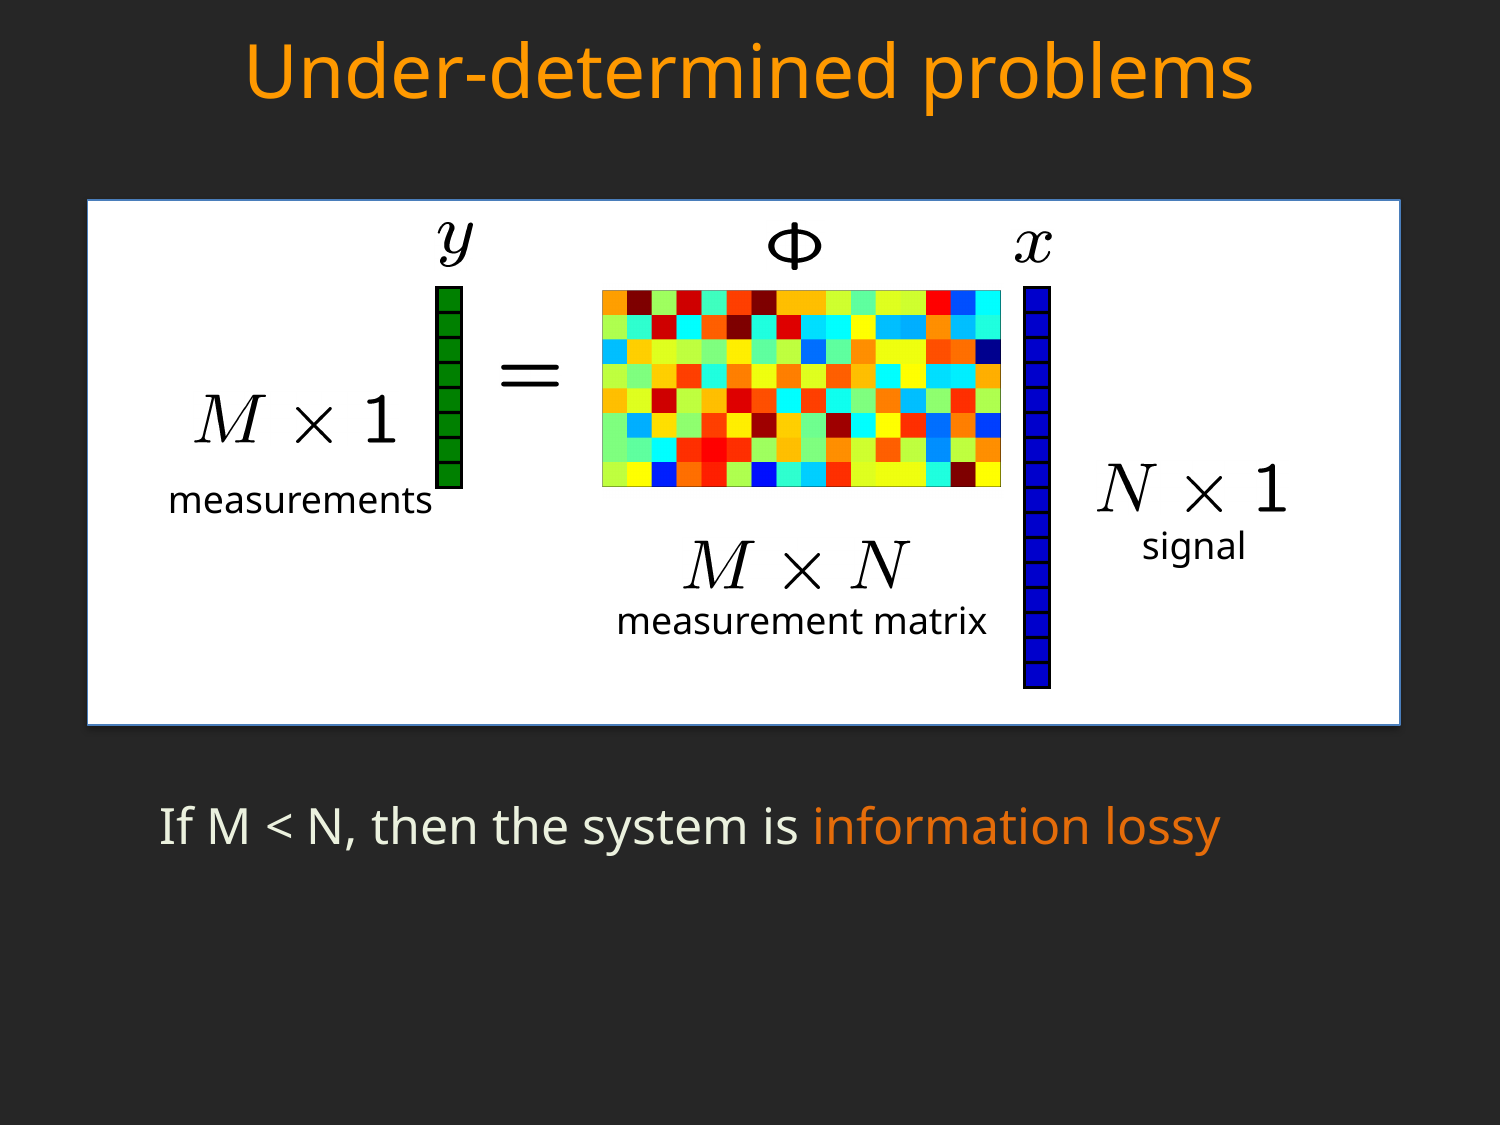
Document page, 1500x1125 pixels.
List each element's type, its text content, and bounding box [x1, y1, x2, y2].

picture [682, 537, 913, 593]
picture [499, 362, 563, 388]
text_box [87, 199, 1401, 726]
picture [765, 220, 825, 272]
text_box signal [1126, 523, 1262, 575]
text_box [436, 287, 463, 488]
text_box Under-determined problems [112, 0, 1388, 138]
picture [193, 390, 399, 446]
picture [1011, 228, 1054, 263]
text_box If M < N, then the system is information lossy [145, 786, 1250, 862]
text_box measurement matrix [601, 589, 1003, 650]
text_box measurements [153, 468, 449, 529]
picture [602, 283, 1005, 500]
picture [1096, 460, 1289, 515]
picture [434, 220, 473, 272]
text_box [1023, 287, 1050, 688]
